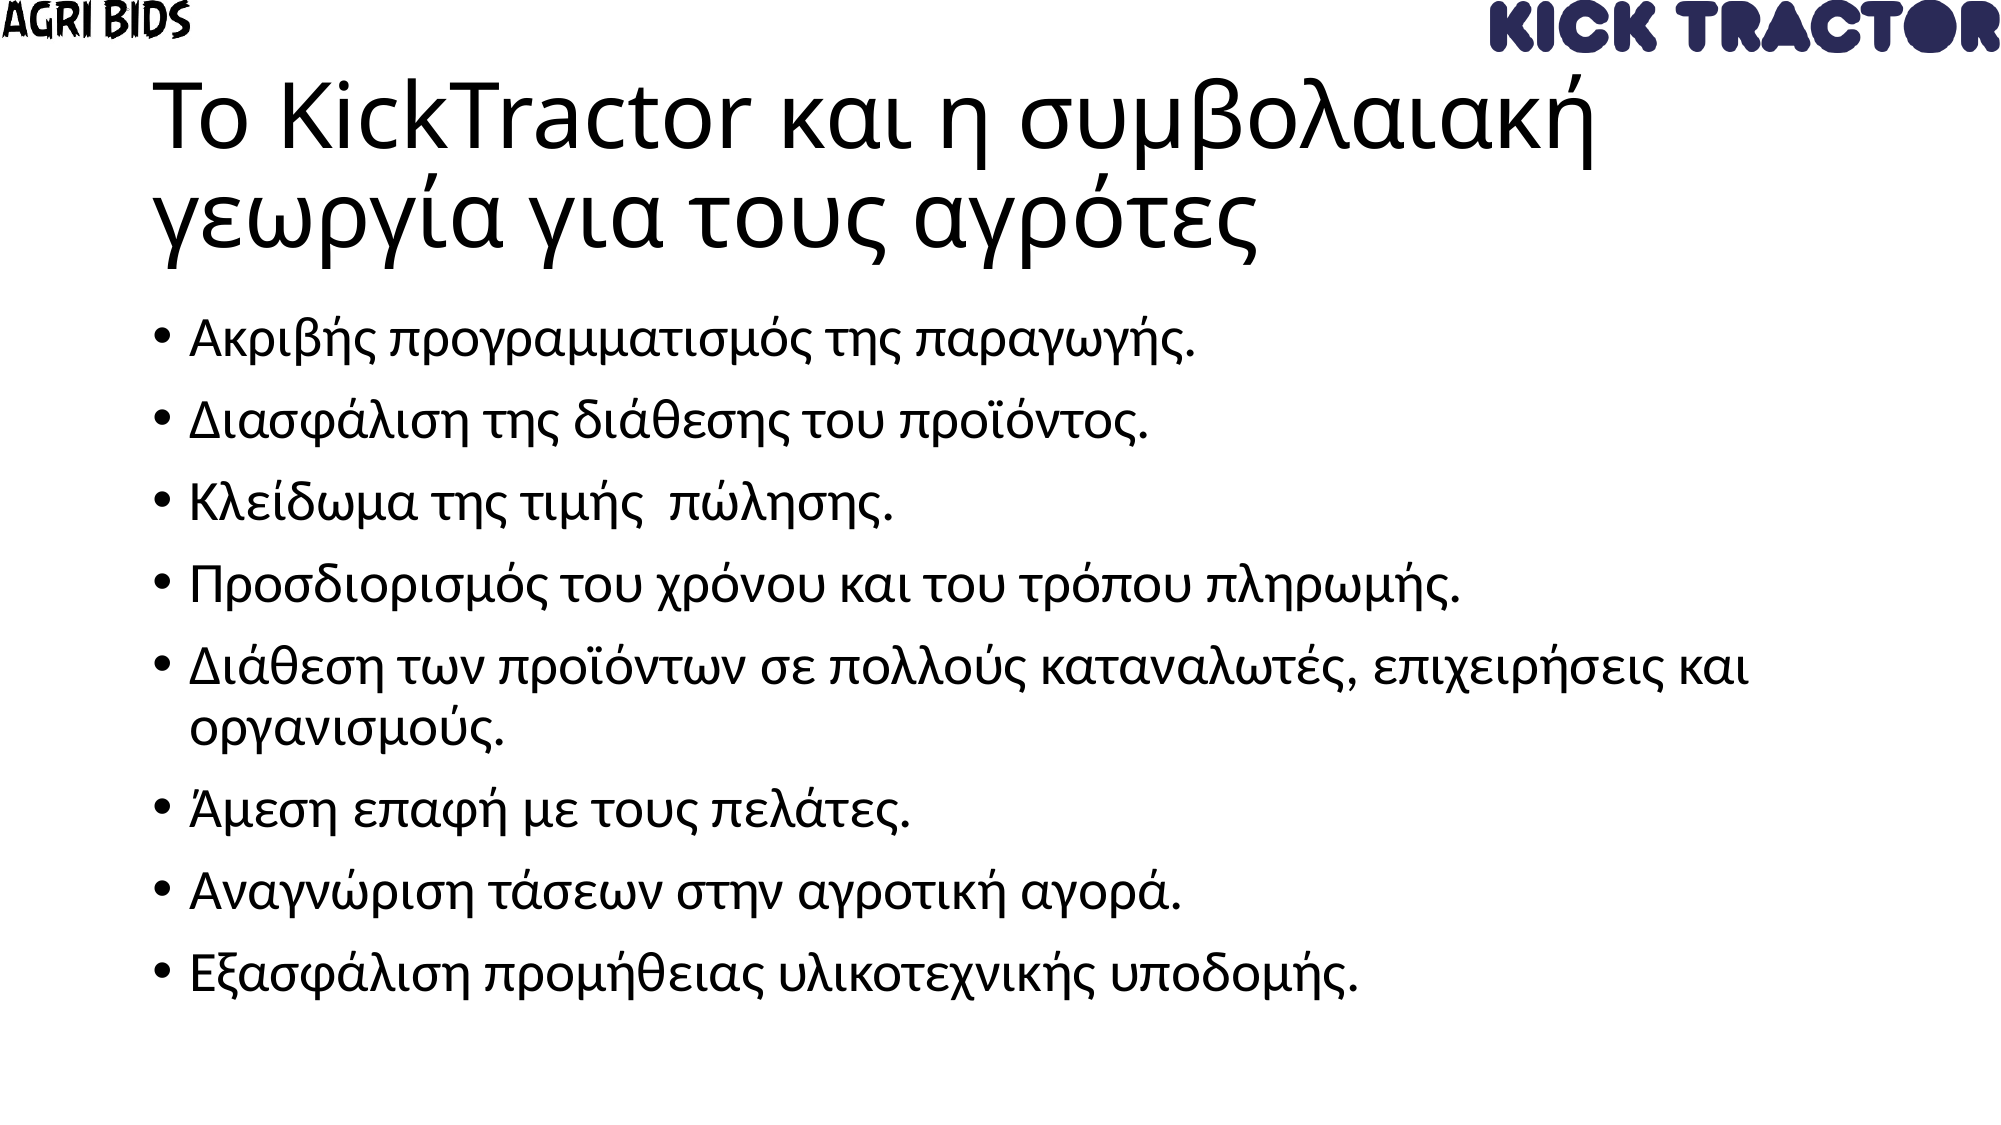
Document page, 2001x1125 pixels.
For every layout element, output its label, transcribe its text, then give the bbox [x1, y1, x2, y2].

list Ακριβής προγραμματισμός της παραγωγής. Διασφάλιση της διάθεσης του προϊόντος. Κλείδωμα της τιμής πώλησης. Προσδιορισμός του χρόνου και του τρόπου πληρωμής. Διάθεση των προϊόντων σε πολλούς καταναλωτές, επιχειρήσεις και οργανισμούς. Άμεση επαφή με τους πελάτες. Αναγνώριση τάσεων στην αγροτική αγορά. Εξασφάλιση προμήθειας υλικοτεχνικής υποδομής. [137, 299, 1863, 1014]
picture [0, 0, 198, 44]
title Το KickTractor και η συμβολαιακή γεωργία για τους αγρότες [137, 59, 1863, 278]
picture [1490, 0, 2000, 53]
